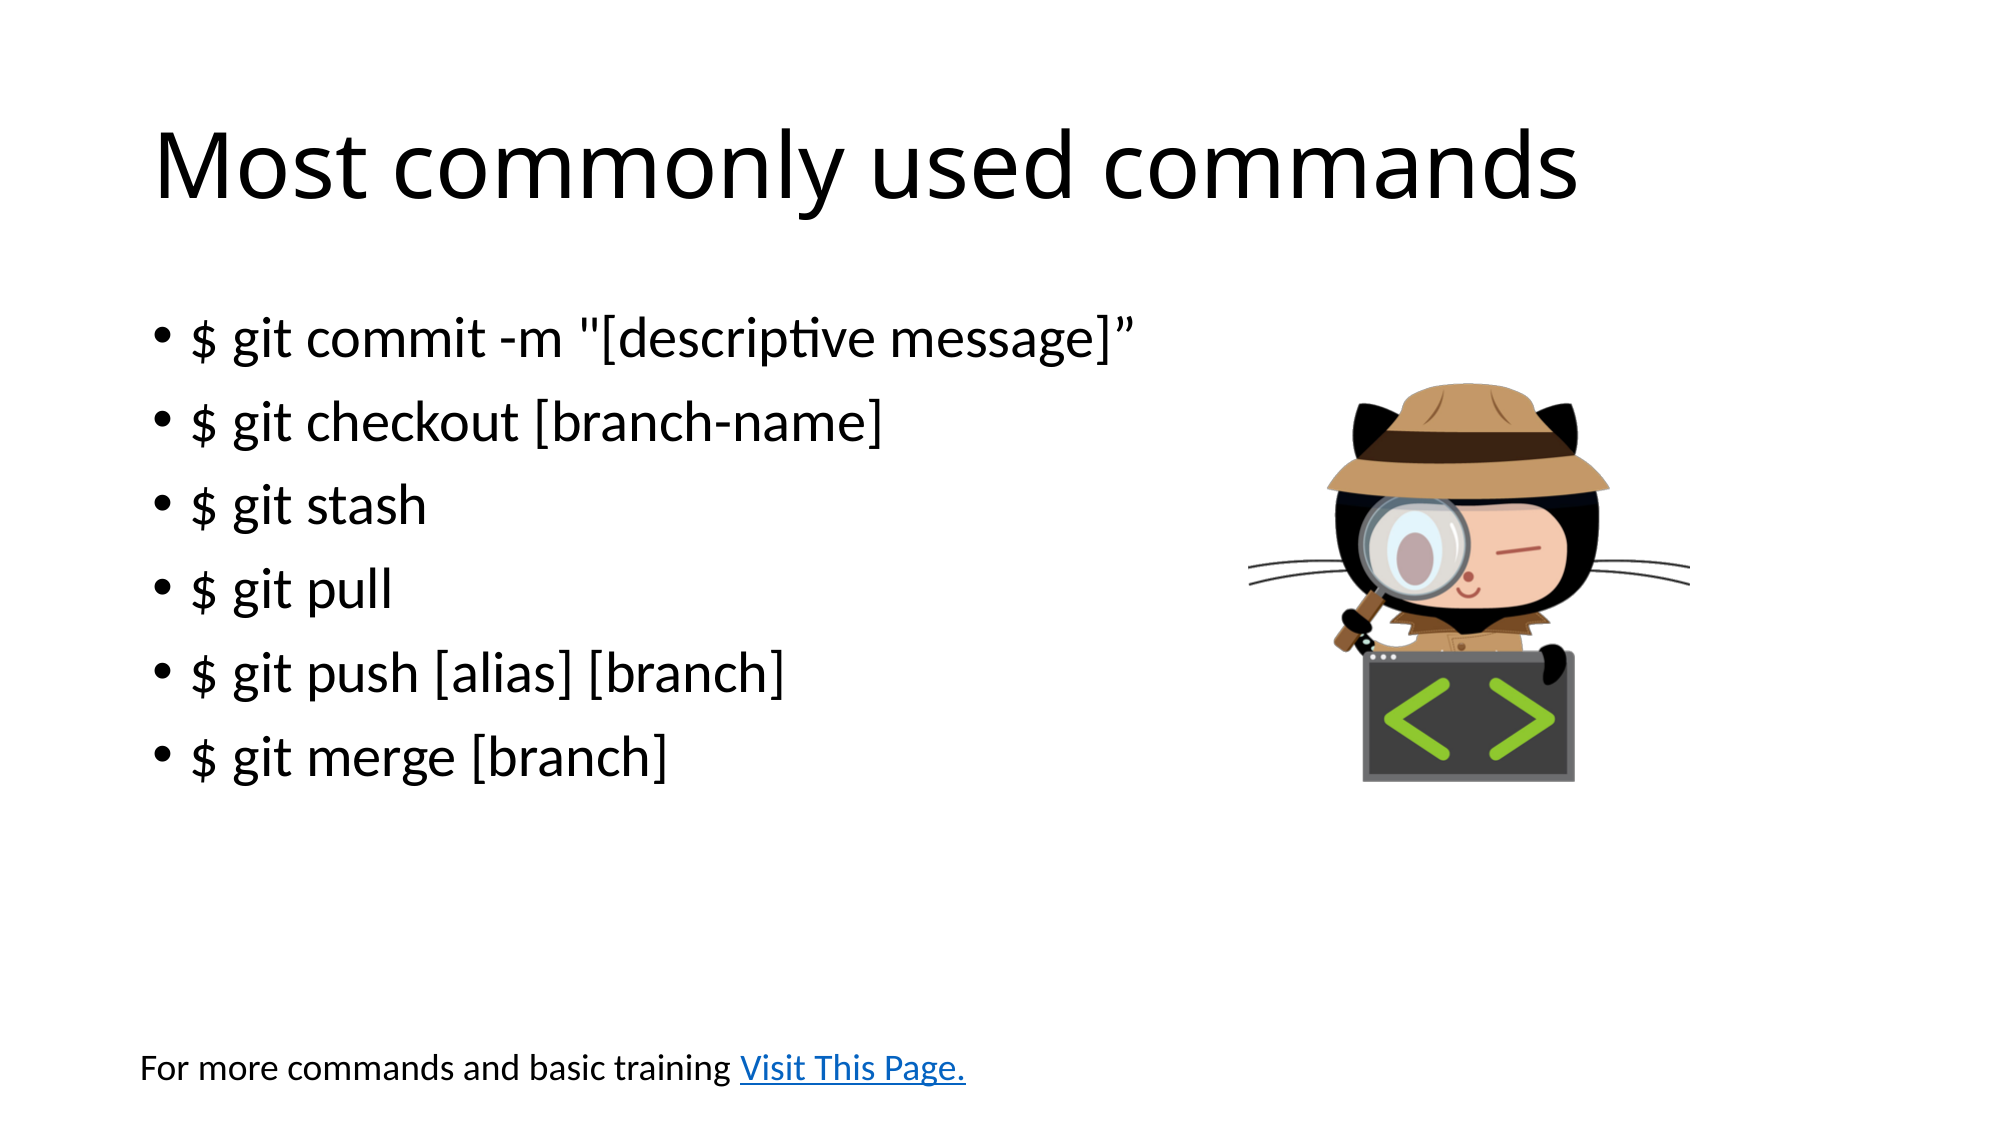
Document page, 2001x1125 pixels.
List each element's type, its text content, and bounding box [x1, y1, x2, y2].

title Most commonly used commands [137, 59, 1863, 278]
text_box For more commands and basic training Visit This Page. [125, 1035, 982, 1096]
list $ git commit -m "[descriptive message]” $ git checkout [branch-name] $ git stash $ git pull $ git push [alias] [branch] $ git merge [branch] [137, 299, 1863, 1014]
picture [1248, 362, 1690, 804]
